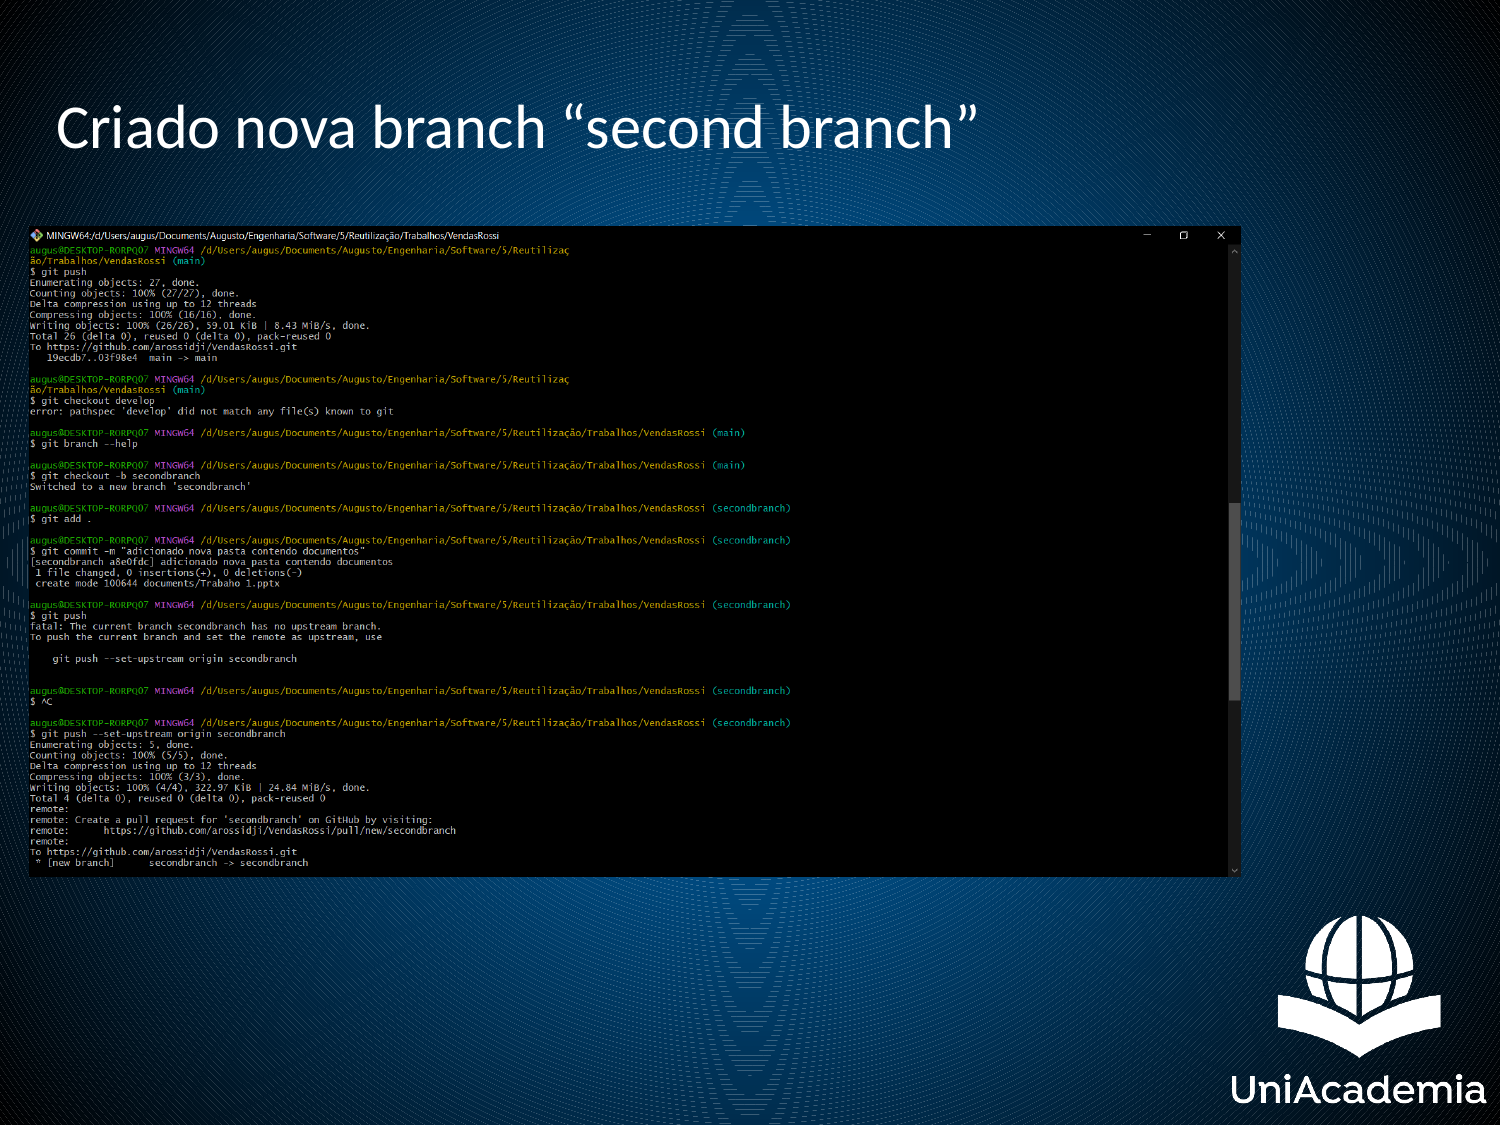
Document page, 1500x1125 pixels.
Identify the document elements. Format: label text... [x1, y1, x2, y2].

picture [29, 226, 1500, 1125]
text_box Criado nova branch “second branch” [41, 78, 1447, 168]
